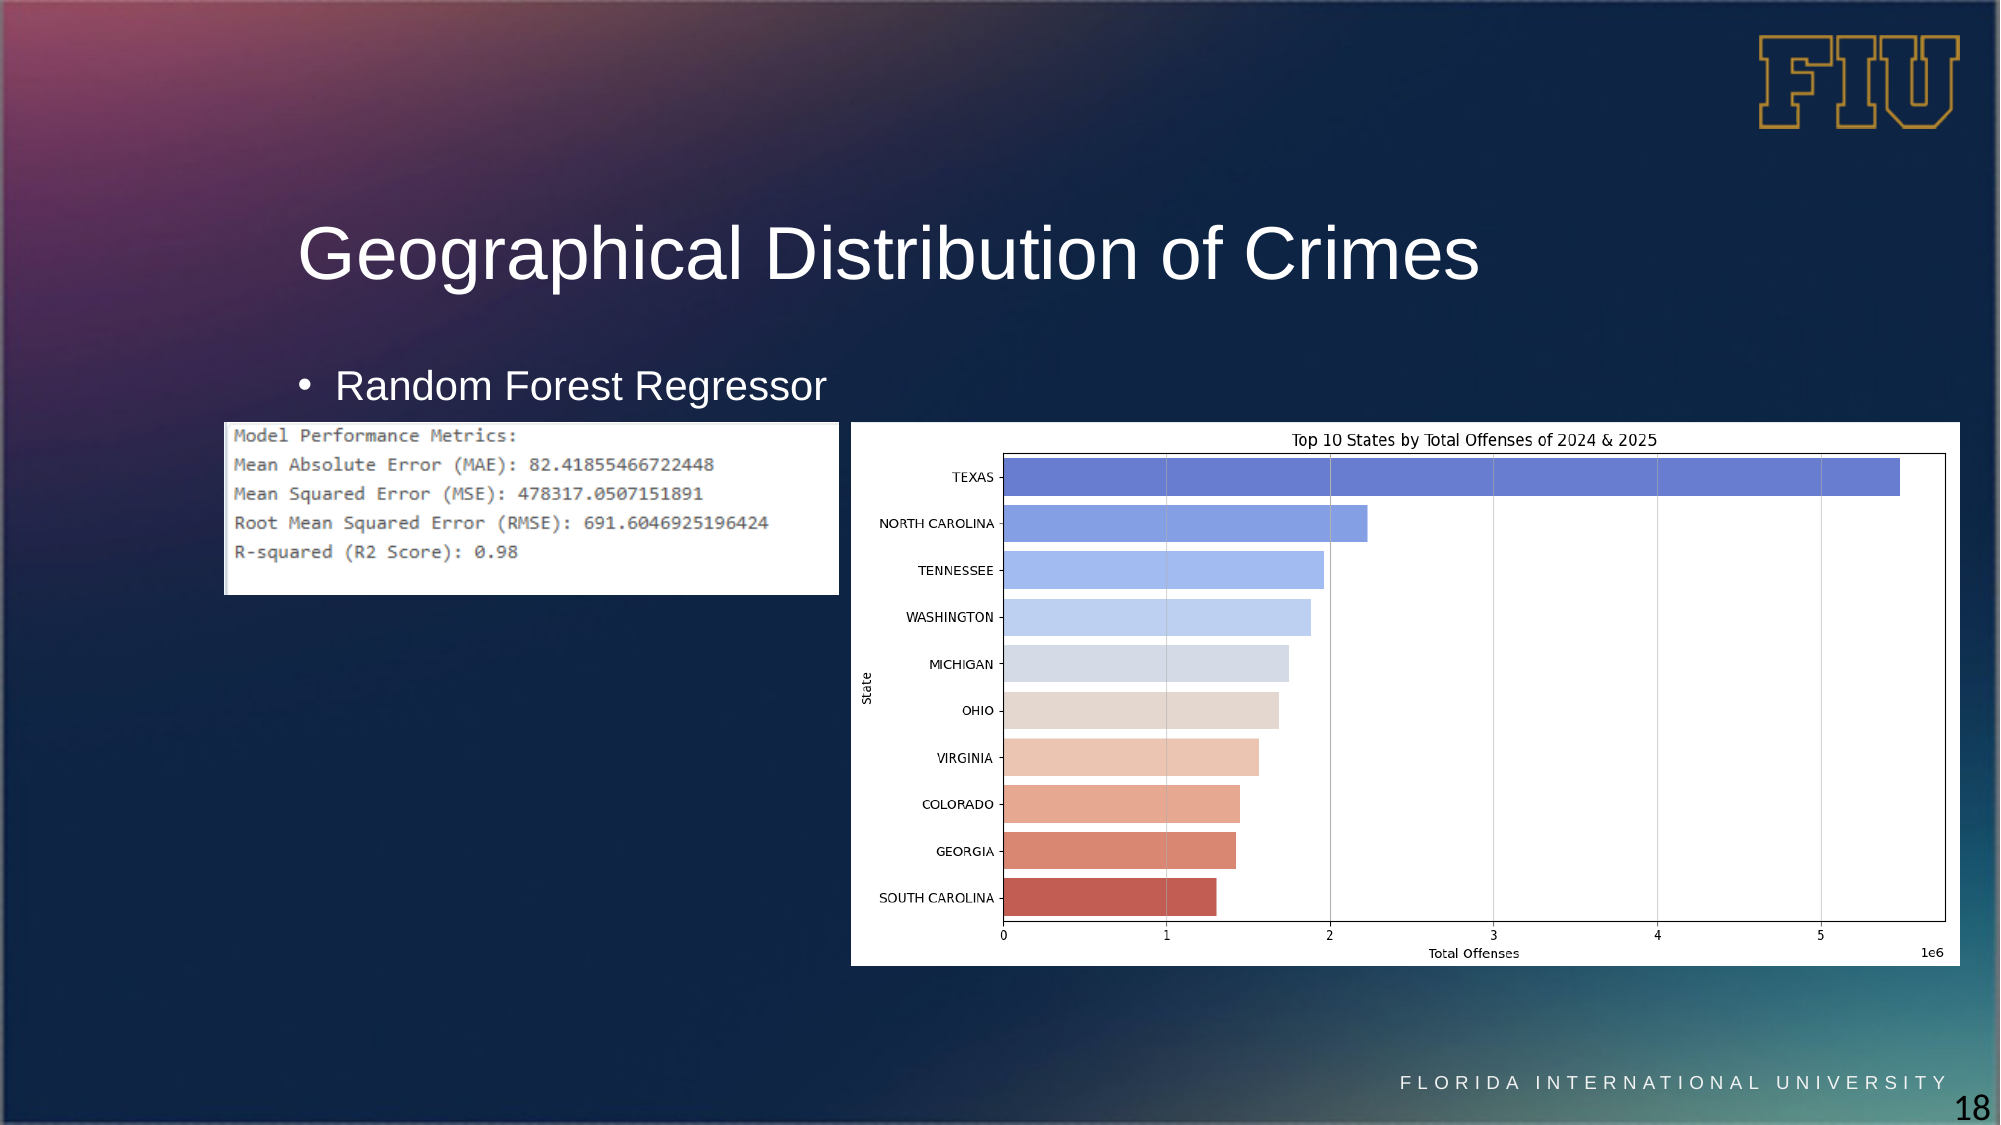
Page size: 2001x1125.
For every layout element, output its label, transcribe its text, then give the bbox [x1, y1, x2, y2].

text_box Random Forest Regressor [282, 356, 1791, 914]
title Geographical Distribution of Crimes [282, 185, 1515, 325]
text_box 18 [1938, 1076, 2000, 1125]
picture [0, 0, 2000, 1125]
